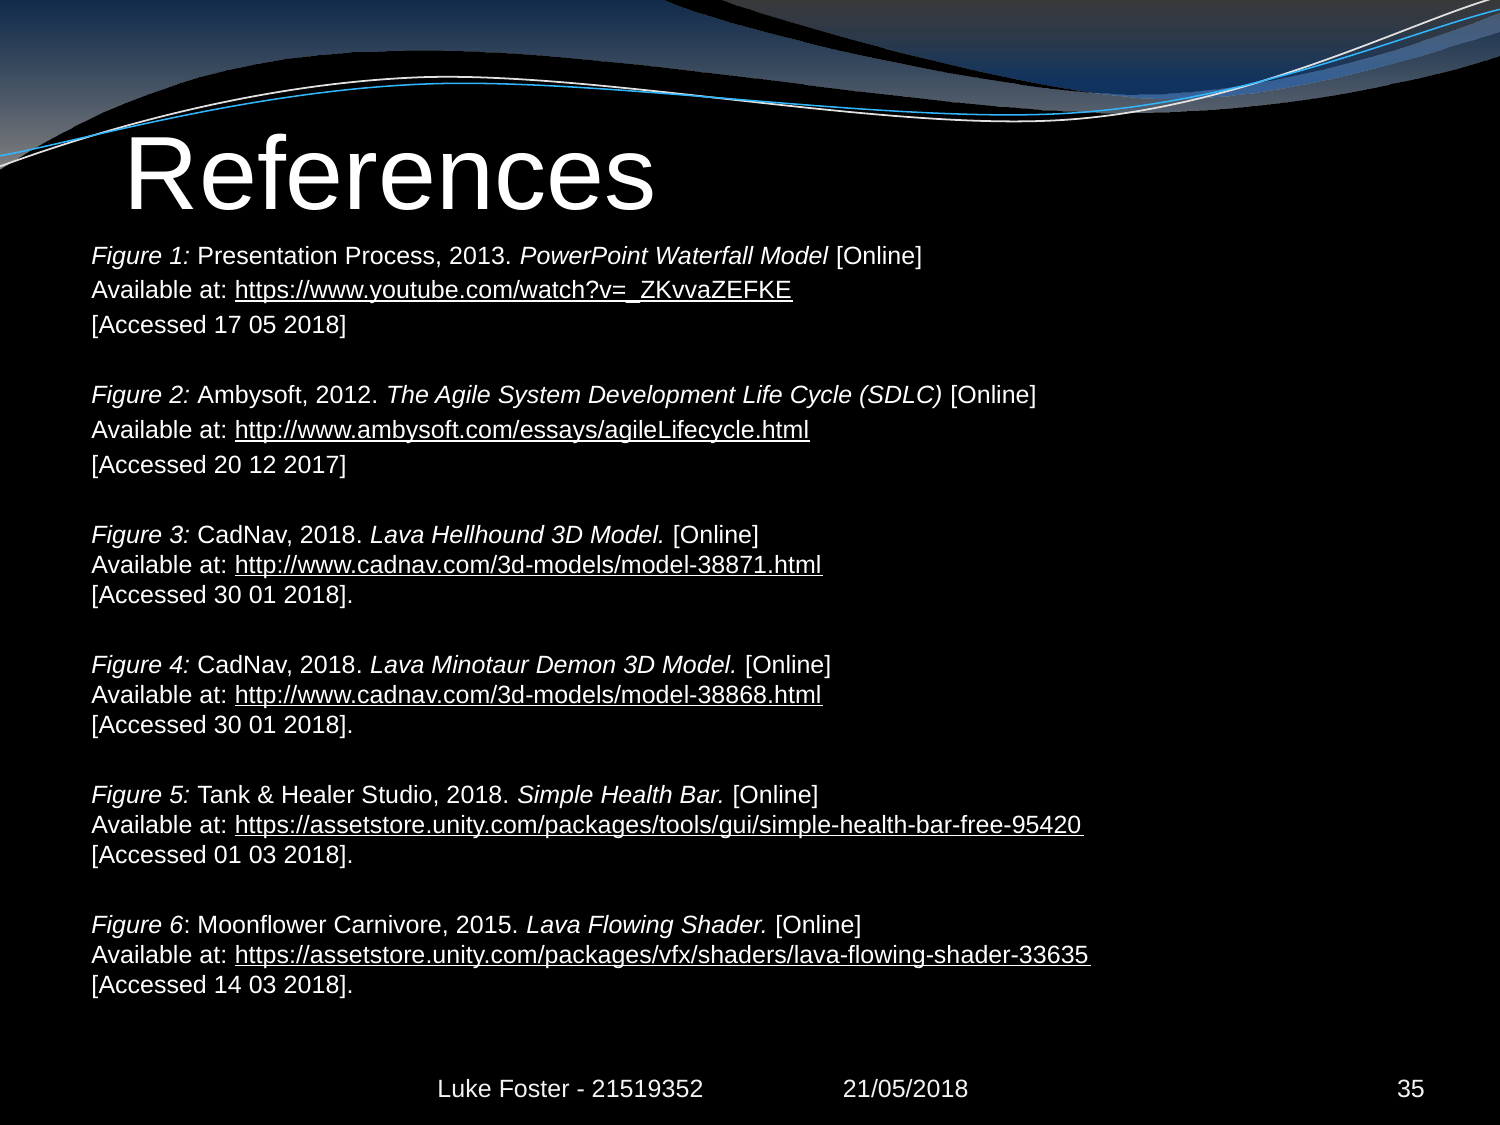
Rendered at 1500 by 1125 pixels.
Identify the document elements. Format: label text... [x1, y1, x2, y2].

footer Luke Foster - 21519352 21/05/2018 [437, 1042, 988, 1103]
title References [123, 42, 1474, 231]
list Figure 1: Presentation Process, 2013. PowerPoint Waterfall Model [Online] Available at: https://www.youtube.com/watch?v=_ZKvvaZEFKE [Accessed 17 05 2018] Figure 2: Ambysoft, 2012. The Agile System Development Life Cycle (SDLC) [Online] Available at: http://www.ambysoft.com/essays/agileLifecycle.html [Accessed 20 12 2017] Figure 3: CadNav, 2018. Lava Hellhound 3D Model. [Online] Available at: http://www.cadnav.com/3d-models/model-38871.html [Accessed 30 01 2018]. Figure 4: CadNav, 2018. Lava Minotaur Demon 3D Model. [Online] Available at: http://www.cadnav.com/3d-models/model-38868.html [Accessed 30 01 2018]. Figure 5: Tank & Healer Studio, 2018. Simple Health Bar. [Online] Available at: https://assetstore.unity.com/packages/tools/gui/simple-health-bar-free-95420 [Accessed 01 03 2018]. Figure 6: Moonflower Carnivore, 2015. Lava Flowing Shader. [Online] Available at: https://assetstore.unity.com/packages/vfx/shaders/lava-flowing-shader-33635 [Accessed 14 03 2018]. [76, 231, 1427, 1094]
slide_number 35 [1299, 1042, 1425, 1103]
